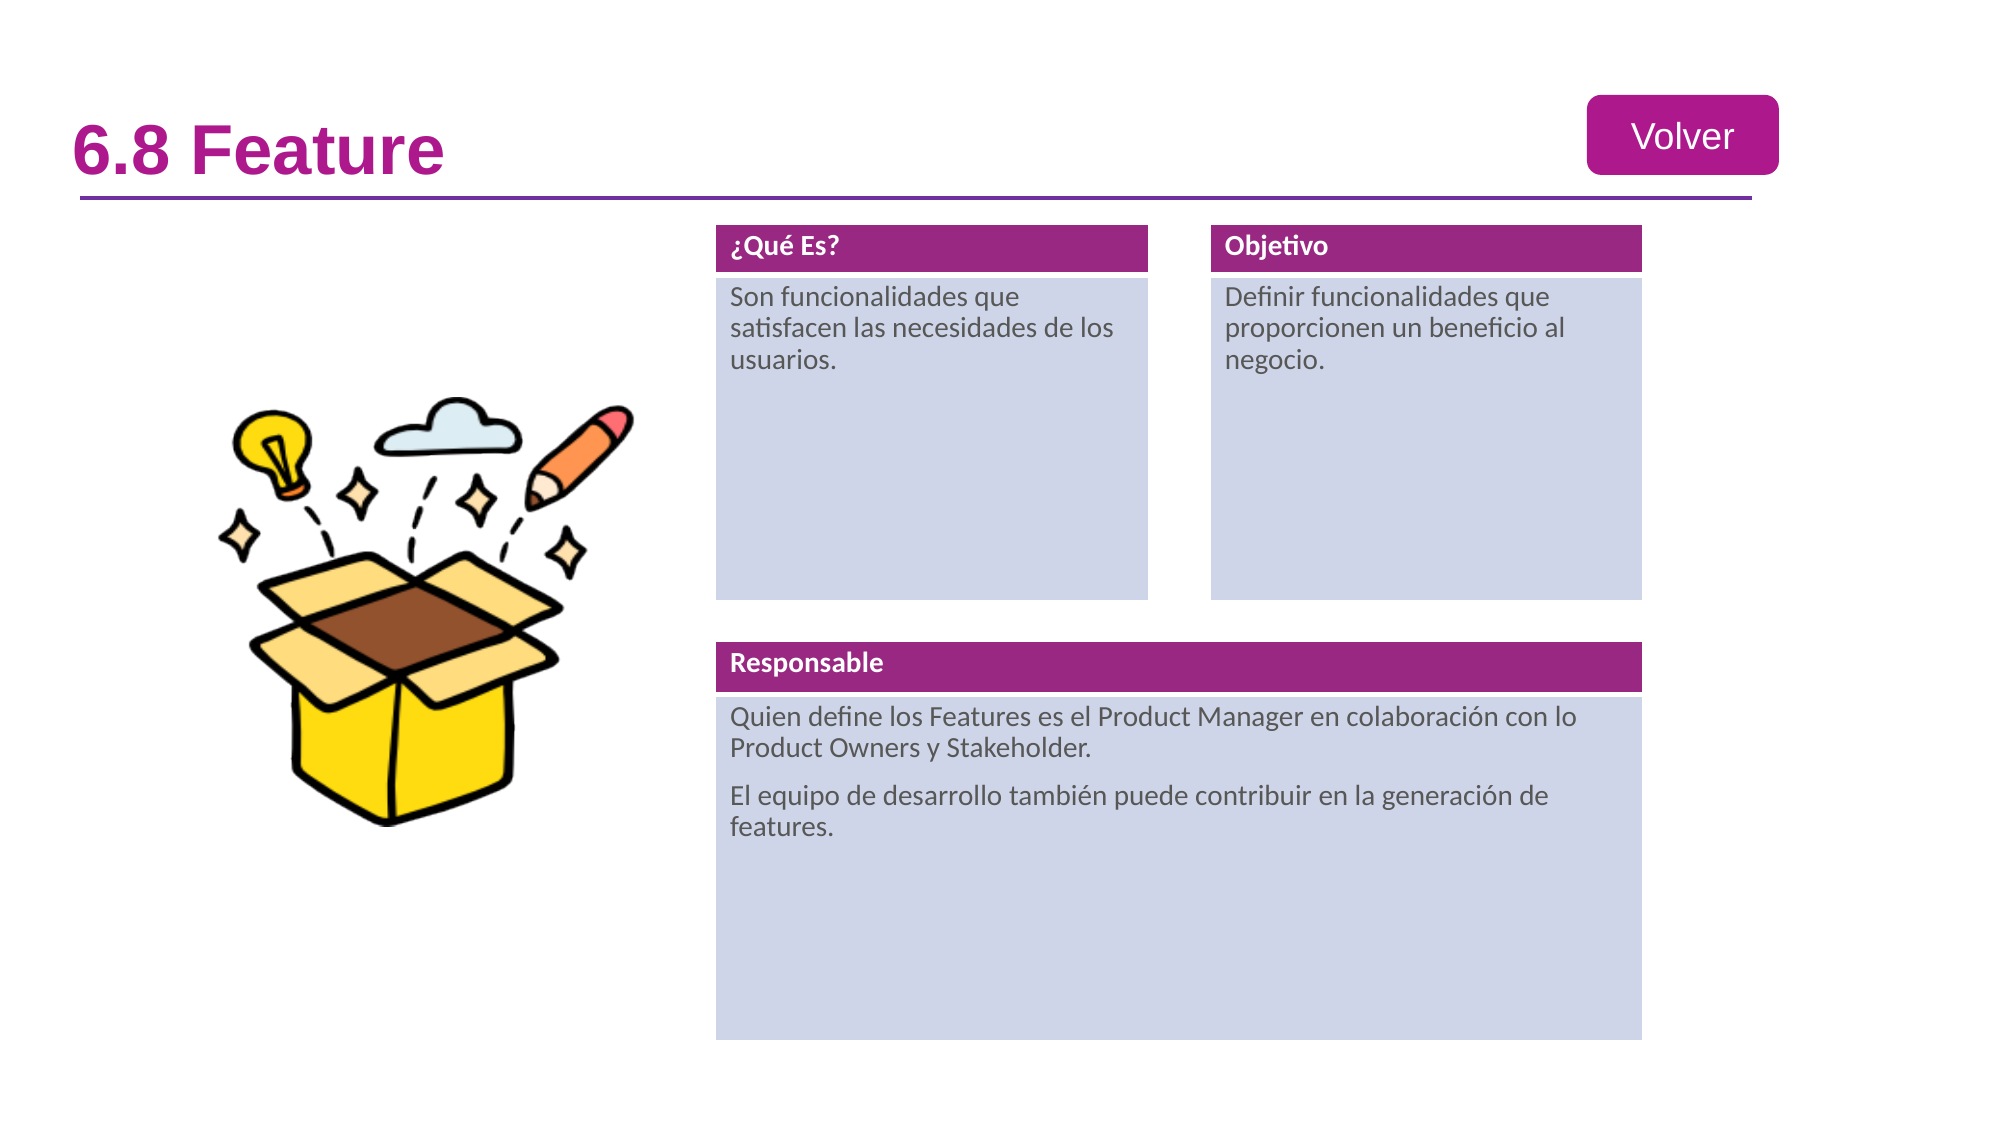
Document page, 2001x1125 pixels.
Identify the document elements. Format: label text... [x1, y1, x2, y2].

table_cell Quien define los Features es el Product Manager en colaboración con lo Product Owners y Stakeholder. El equipo de desarrollo también puede contribuir en la generación de features. [716, 697, 1642, 1040]
picture [180, 397, 673, 828]
table_header ¿Qué Es? [716, 225, 1148, 272]
table_cell Definir funcionalidades que proporcionen un beneficio al negocio. [1211, 278, 1642, 600]
text_box Volver [1586, 94, 1779, 175]
table_header Responsable [716, 642, 1642, 692]
table_cell Son funcionalidades que satisfacen las necesidades de los usuarios. [716, 278, 1148, 600]
table_header Objetivo [1211, 225, 1642, 272]
text_box 6.8 Feature [57, 105, 1807, 198]
